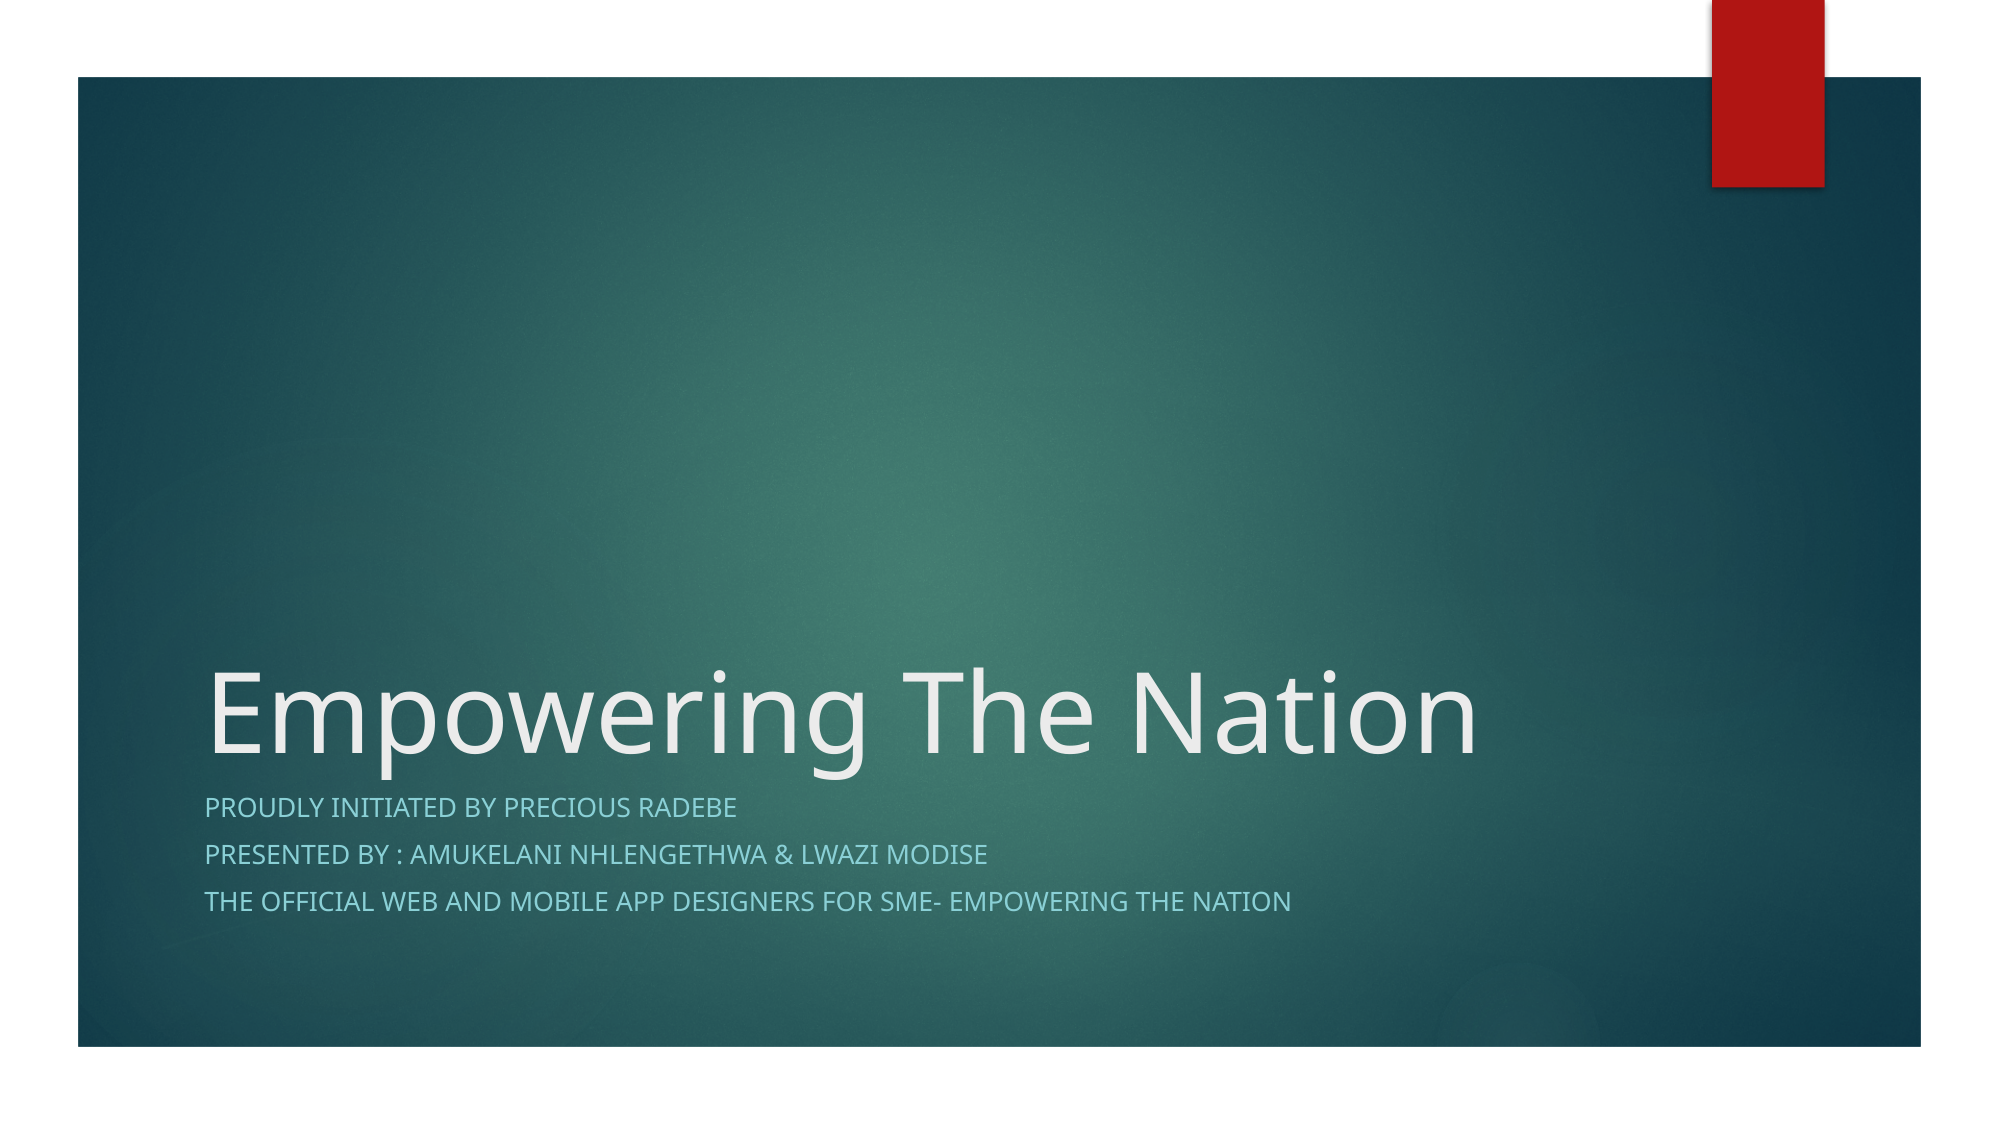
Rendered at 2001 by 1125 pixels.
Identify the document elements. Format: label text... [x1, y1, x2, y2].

title Empowering The Nation [189, 344, 1638, 783]
subtitle Proudly initiated by precious Radebe Presented by : AMUKELANI NHLENGETHWA & LWAZI MODISE THE OFFICIAL WEB AND MOBILE APP DESIGNERS FOR SME- EMPOWERING THE NATION [189, 783, 1638, 925]
